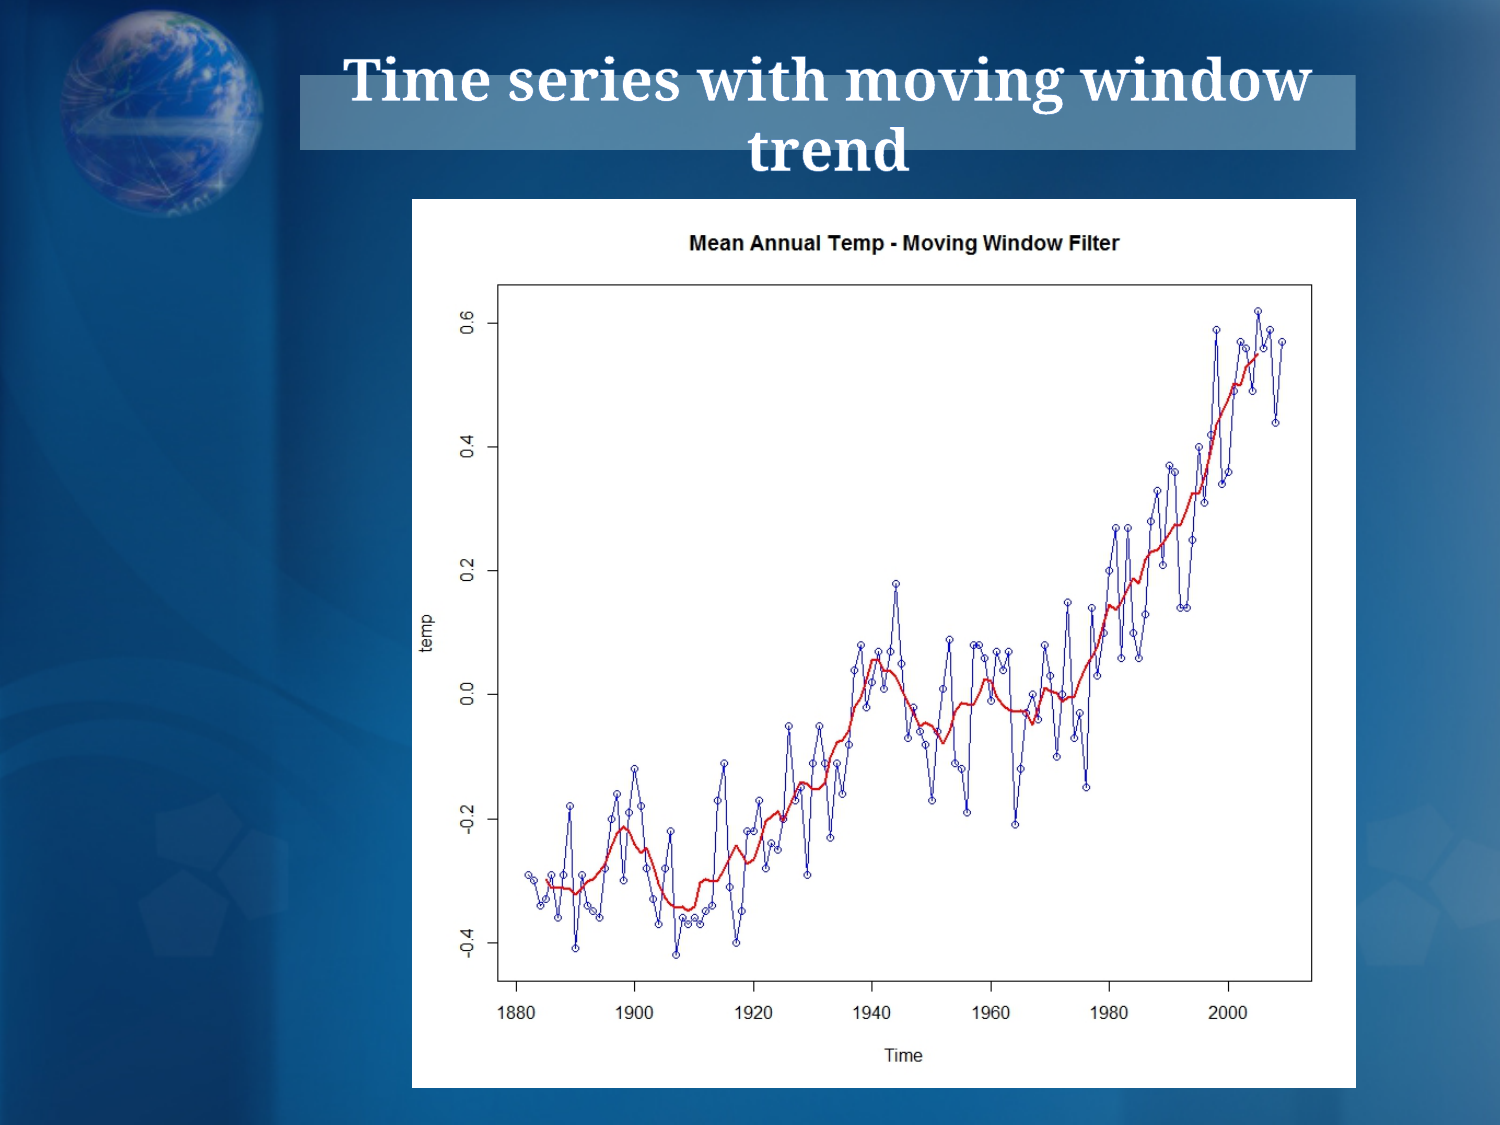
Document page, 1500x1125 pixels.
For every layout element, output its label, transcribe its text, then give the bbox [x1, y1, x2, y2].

title Time series with moving window trend [300, 75, 1356, 150]
picture [0, 0, 1500, 1125]
